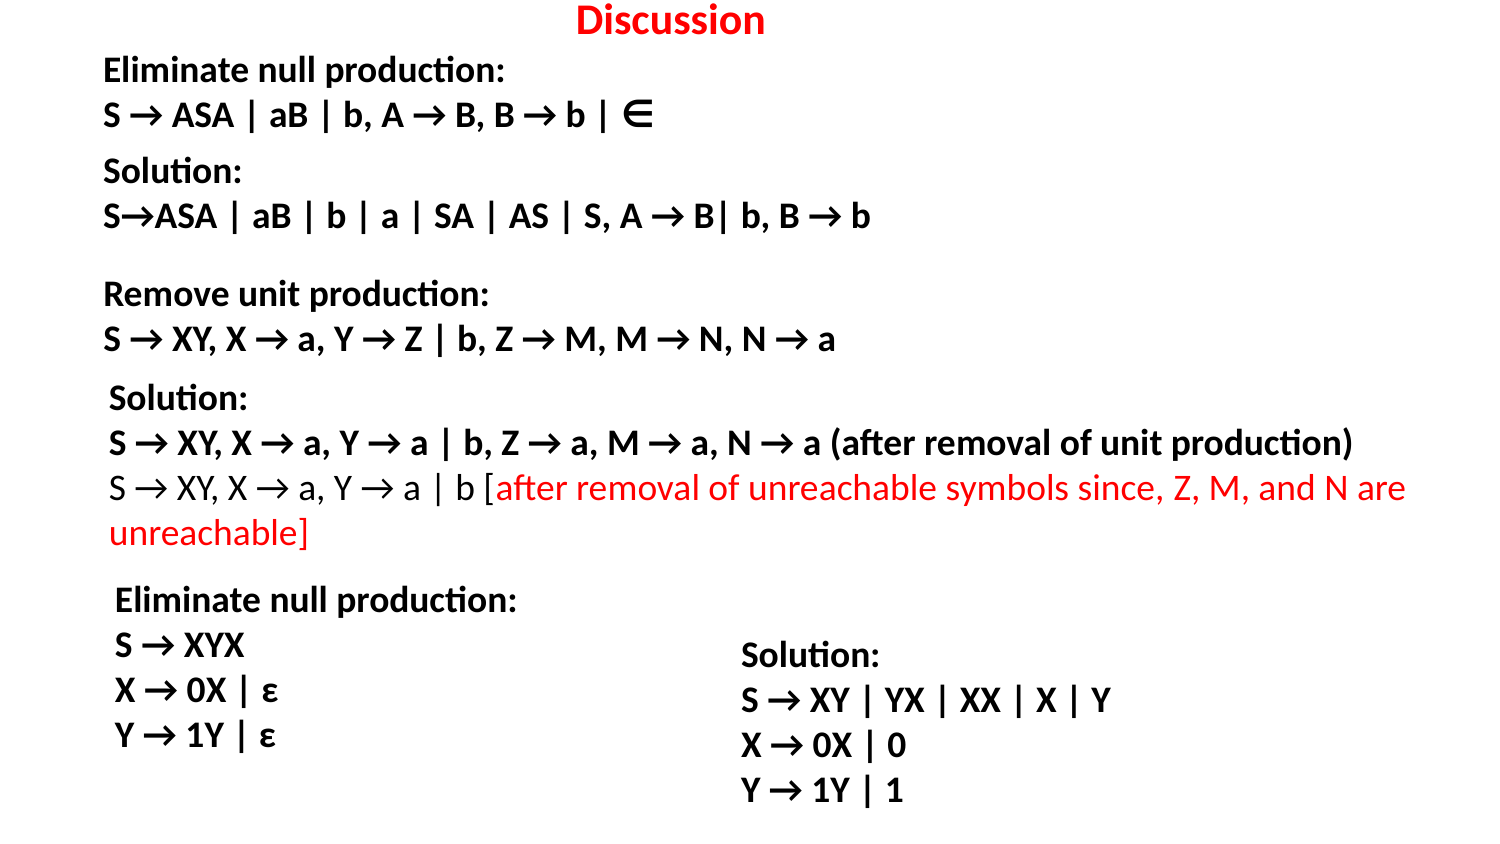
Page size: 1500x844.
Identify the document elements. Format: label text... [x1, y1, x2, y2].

text_box Solution: S→ASA | aB | b | a | SA | AS | S, A → B| b, B → b [88, 138, 1058, 244]
text_box Remove unit production: S → XY, X → a, Y → Z | b, Z → M, M → N, N → a [88, 261, 975, 367]
text_box Solution: S → XY, X → a, Y → a | b, Z → a, M → a, N → a (after removal of unit production) S → XY, X → a, Y → a | b [after removal of unreachable symbols since, Z, M, and N are unreachable] [94, 365, 1453, 560]
text_box Discussion [561, 0, 1282, 51]
text_box Eliminate null production: S → ASA | aB | b, A → B, B → b | ∈ [88, 38, 1282, 143]
text_box Solution: S → XY | YX | XX | X | Y X → 0X | 0 Y → 1Y | 1 [726, 622, 1424, 844]
text_box Eliminate null production: S → XYX X → 0X | ε Y → 1Y | ε [100, 567, 1353, 763]
